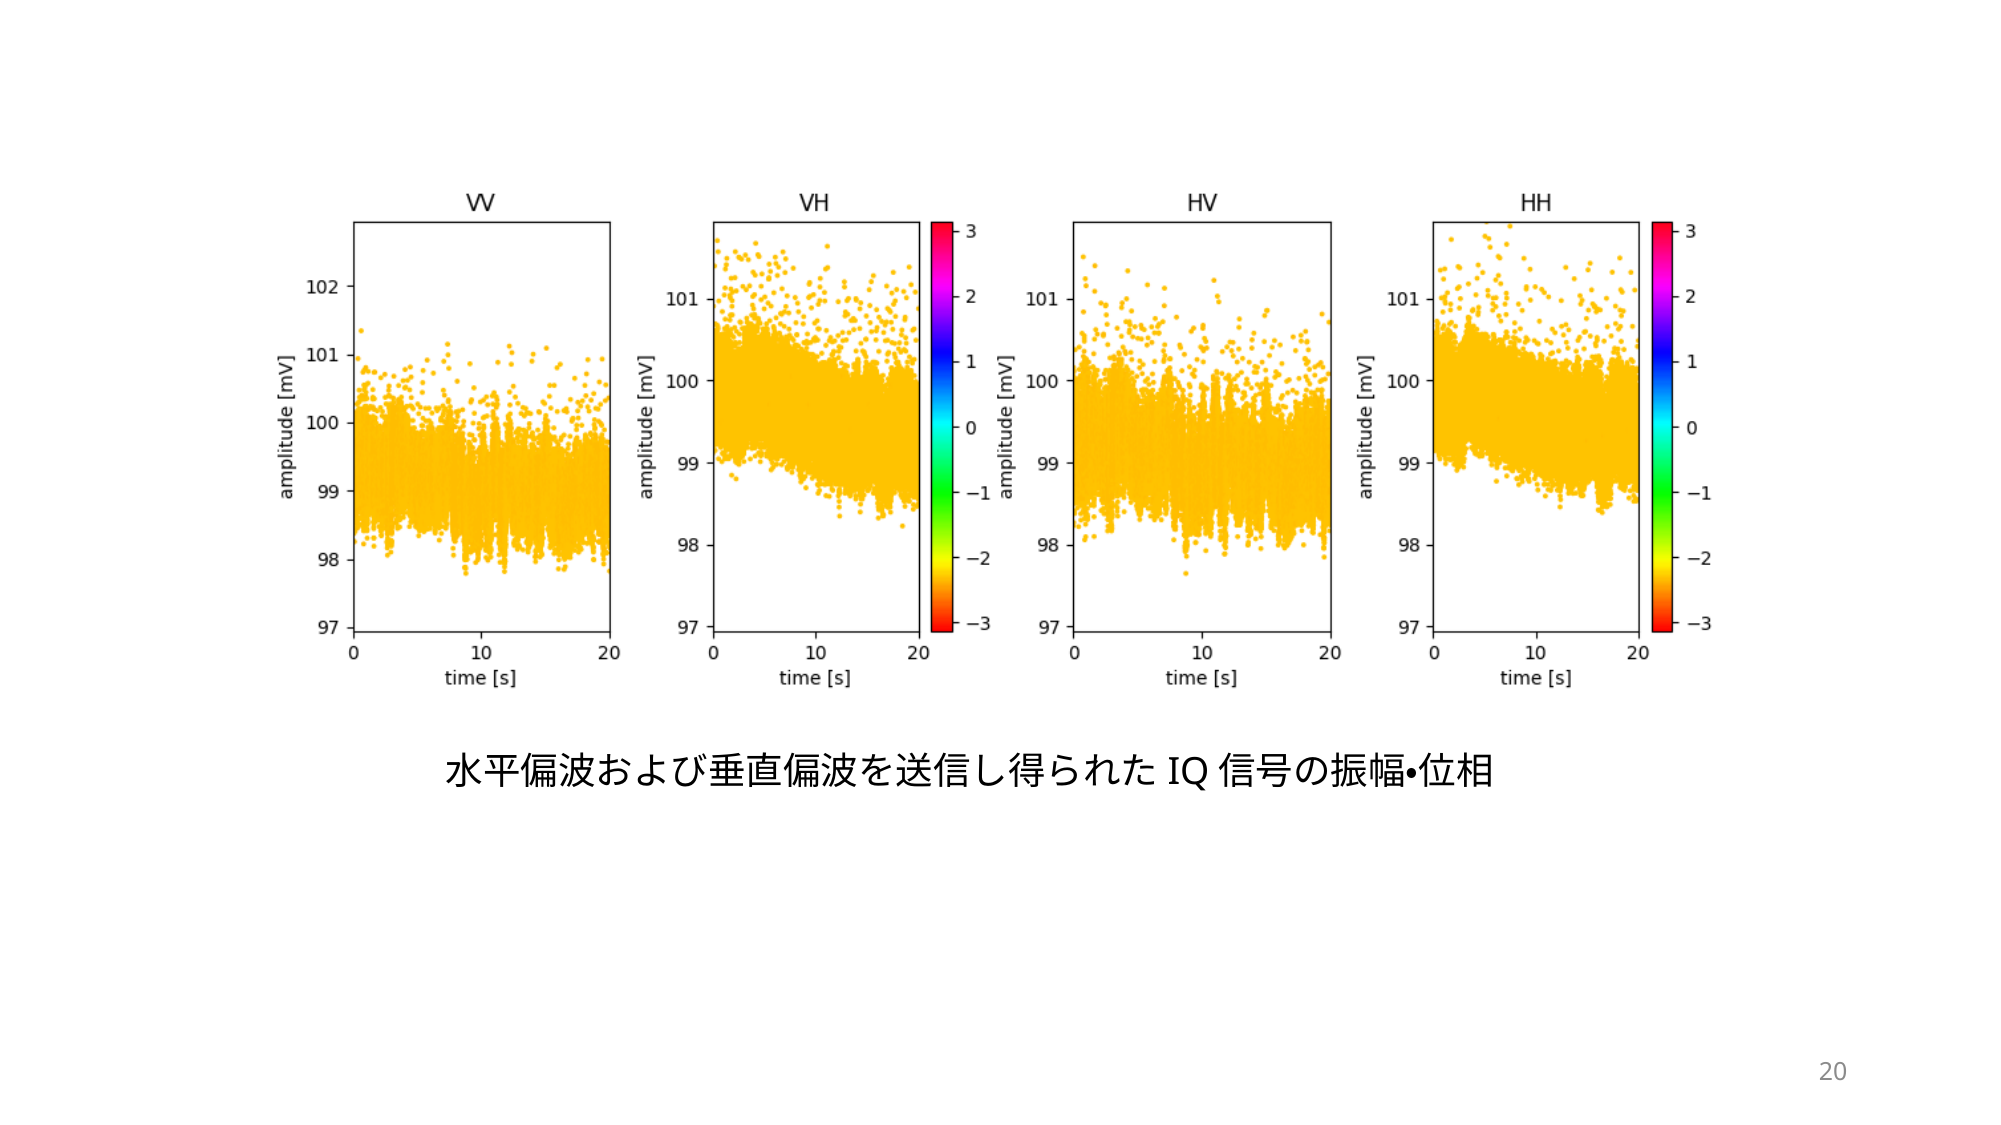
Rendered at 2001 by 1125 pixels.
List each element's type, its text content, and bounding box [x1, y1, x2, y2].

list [137, 158, 1863, 690]
slide_number 20 [1412, 1042, 1863, 1103]
text_box 水平偏波および垂直偏波を送信し得られたIQ信号の振幅・位相 [431, 739, 1569, 799]
